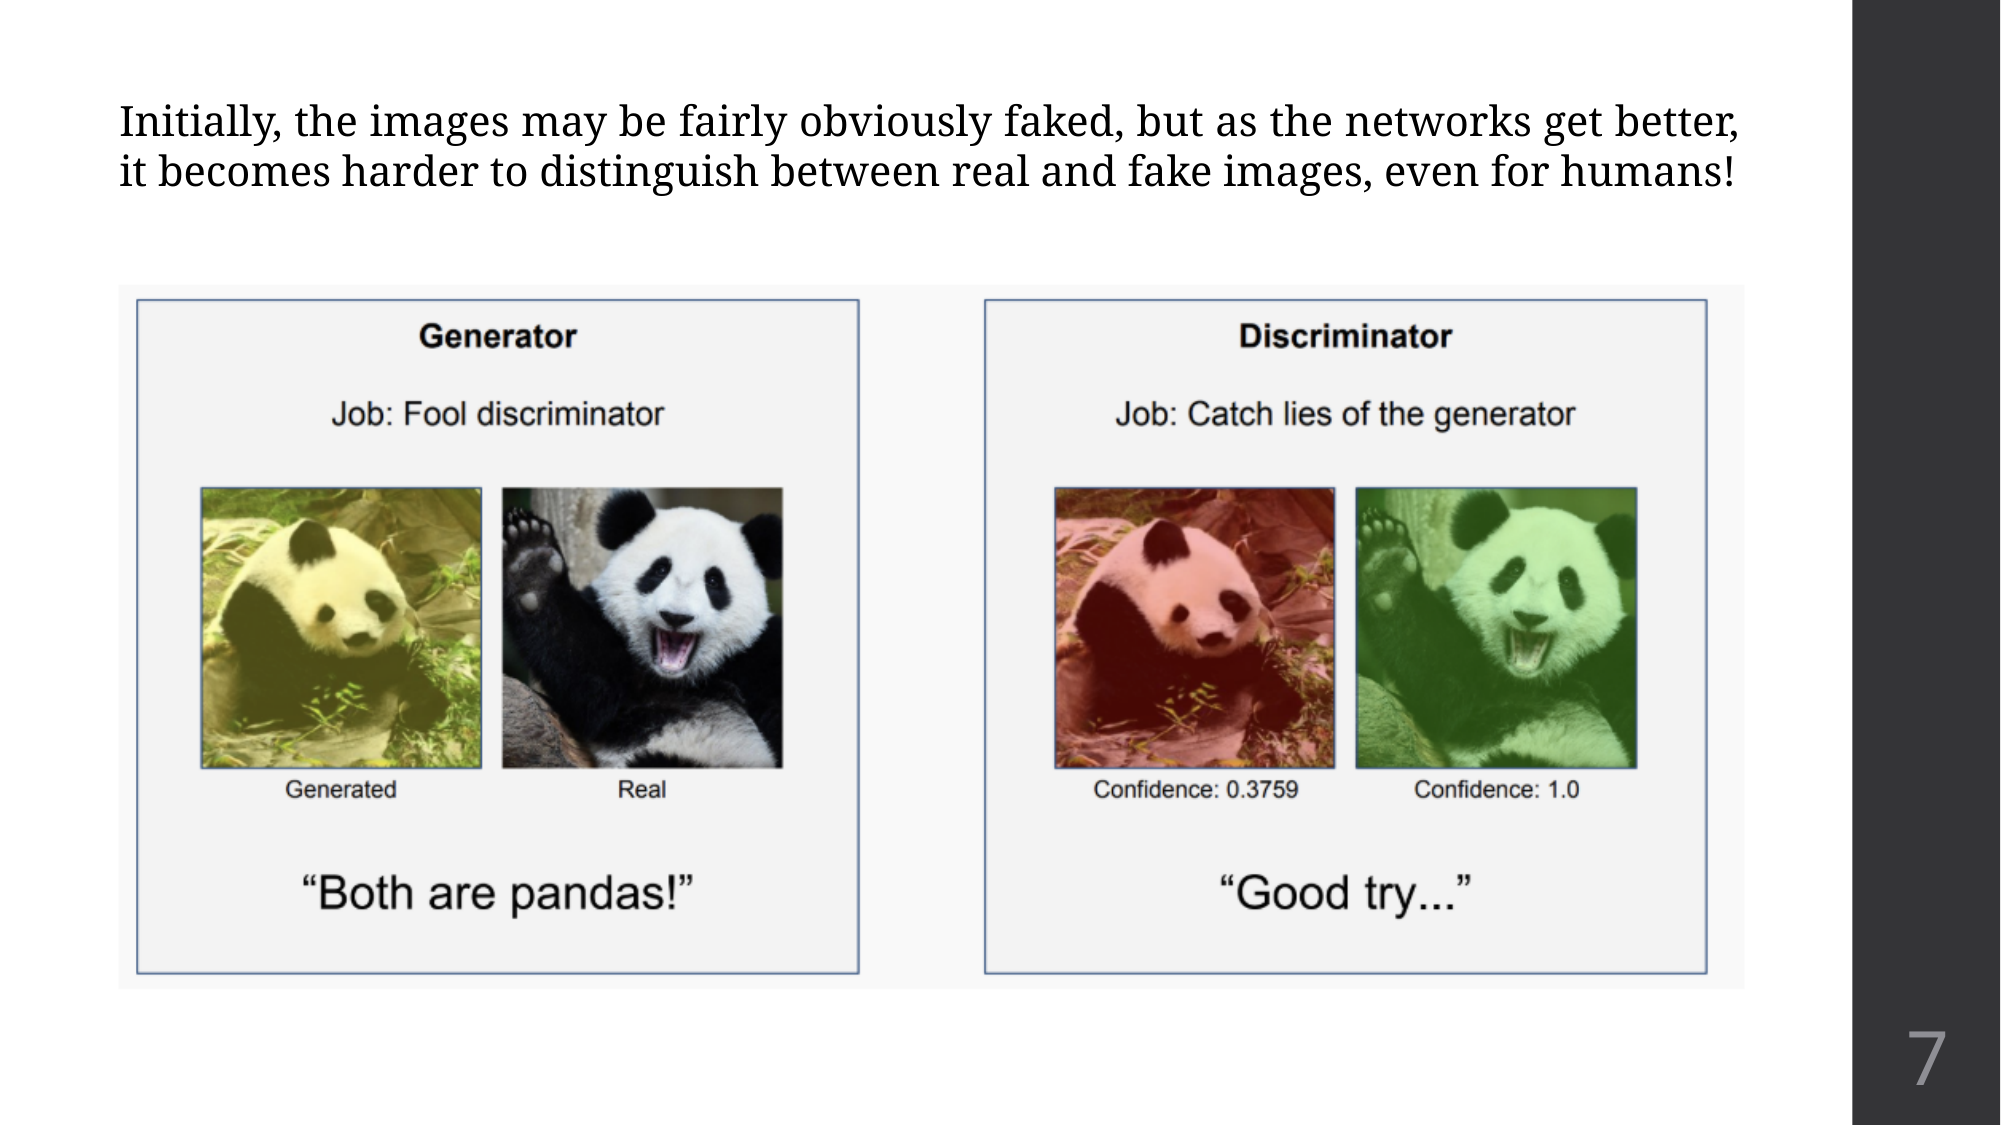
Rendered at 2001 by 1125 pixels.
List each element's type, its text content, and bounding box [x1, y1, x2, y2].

slide_number 7 [1852, 1012, 2000, 1110]
picture [76, 223, 1783, 1038]
text_box Initially, the images may be fairly obviously faked, but as the networks get better, it becomes harder to distinguish between real and fake images, even for humans! [104, 87, 1755, 220]
